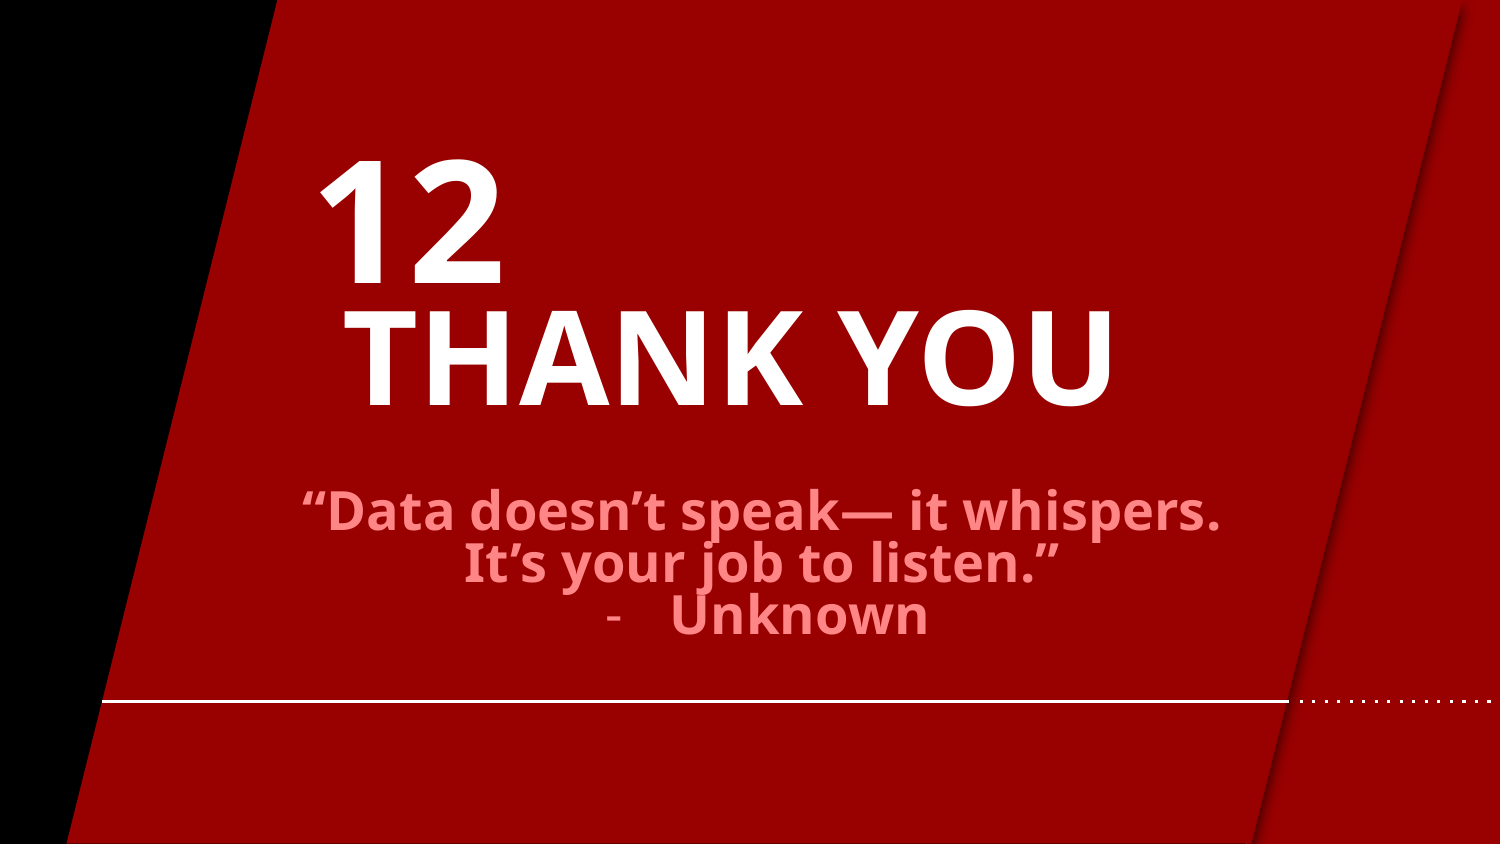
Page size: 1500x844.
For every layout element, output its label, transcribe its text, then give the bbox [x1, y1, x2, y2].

title THANK YOU “Data doesn’t speak— it whispers. It’s your job to listen.” Unknown [240, 126, 1285, 798]
text_box 12 [162, 137, 655, 332]
